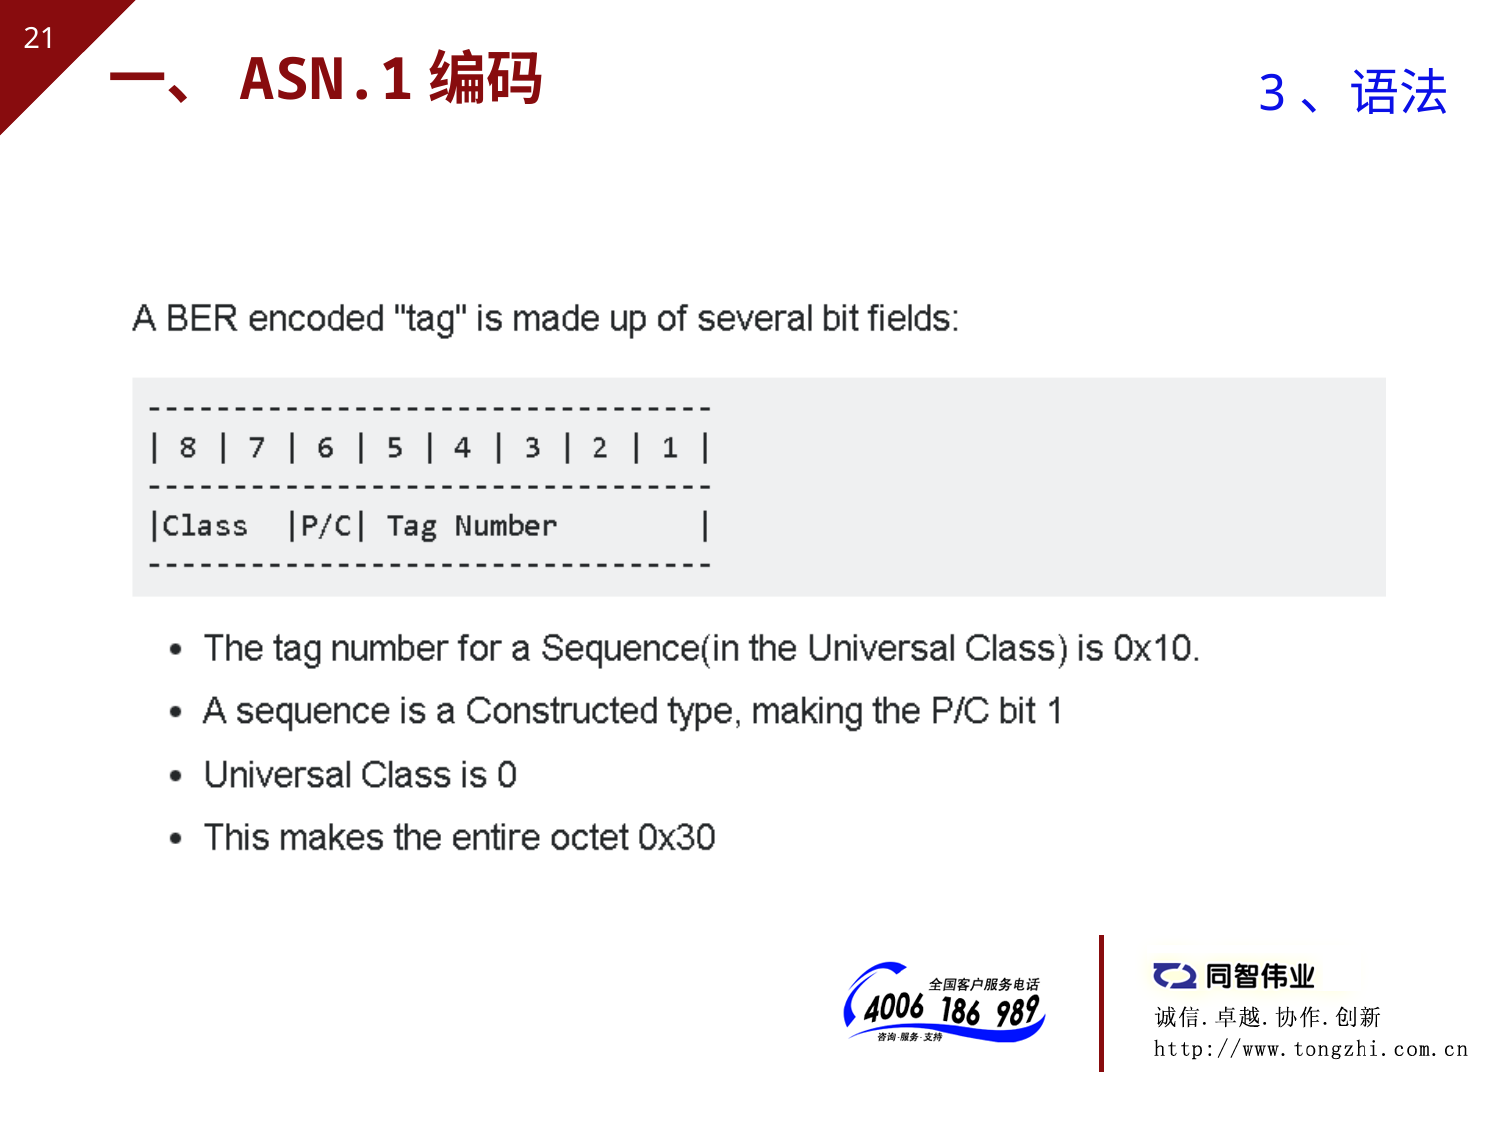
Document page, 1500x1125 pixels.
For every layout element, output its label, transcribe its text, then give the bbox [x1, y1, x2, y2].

picture [114, 230, 1386, 894]
title 一、ASN.1编码 [93, 23, 1067, 130]
list 3、语法 [796, 40, 1466, 136]
picture [785, 925, 1480, 1088]
